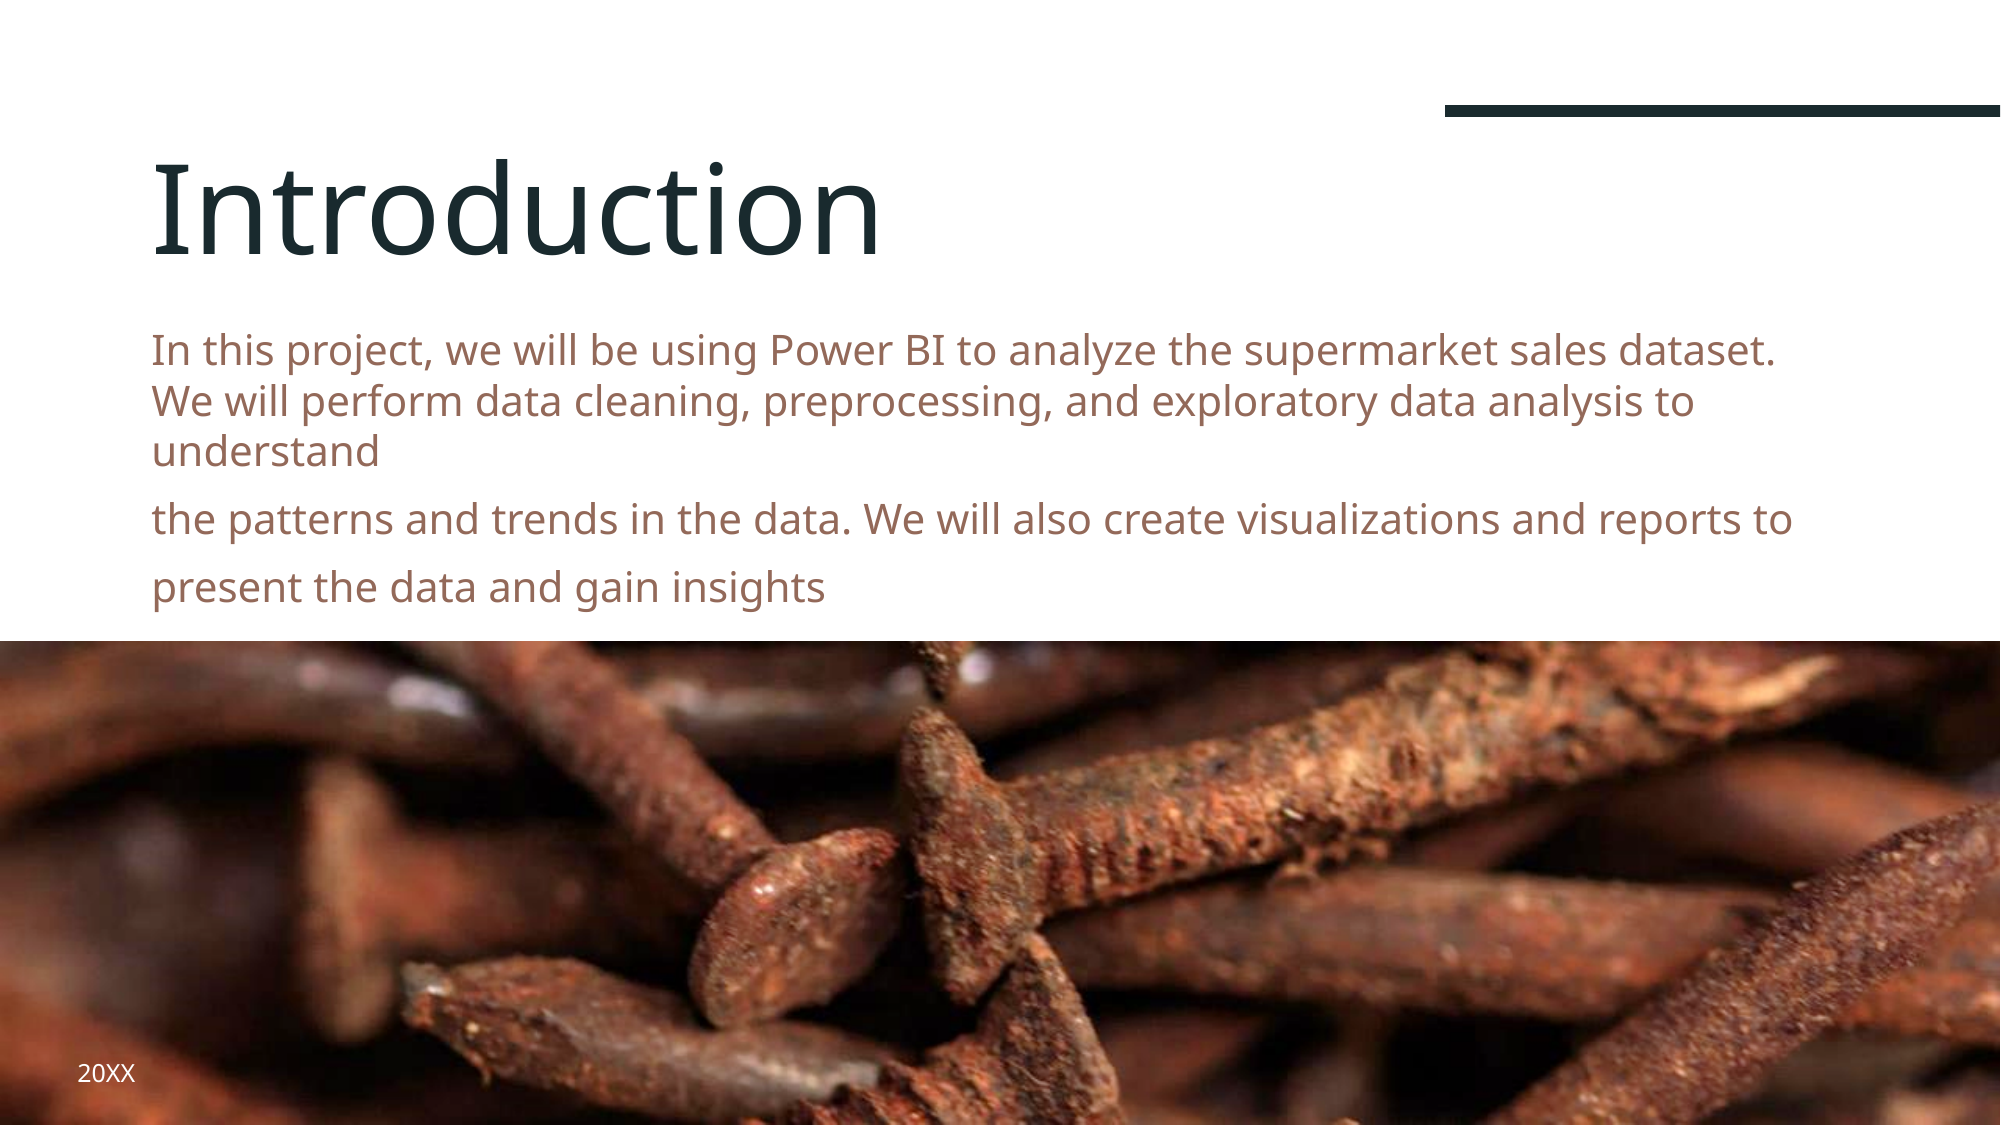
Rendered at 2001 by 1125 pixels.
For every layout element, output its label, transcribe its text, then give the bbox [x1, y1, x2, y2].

title Introduction [136, 111, 1862, 316]
picture [0, 641, 2000, 1125]
list In this project, we will be using Power BI to analyze the supermarket sales dataset. We will perform data cleaning, preprocessing, and exploratory data analysis to understand the patterns and trends in the data. We will also create visualizations and reports to present the data and gain insights [136, 316, 1862, 620]
